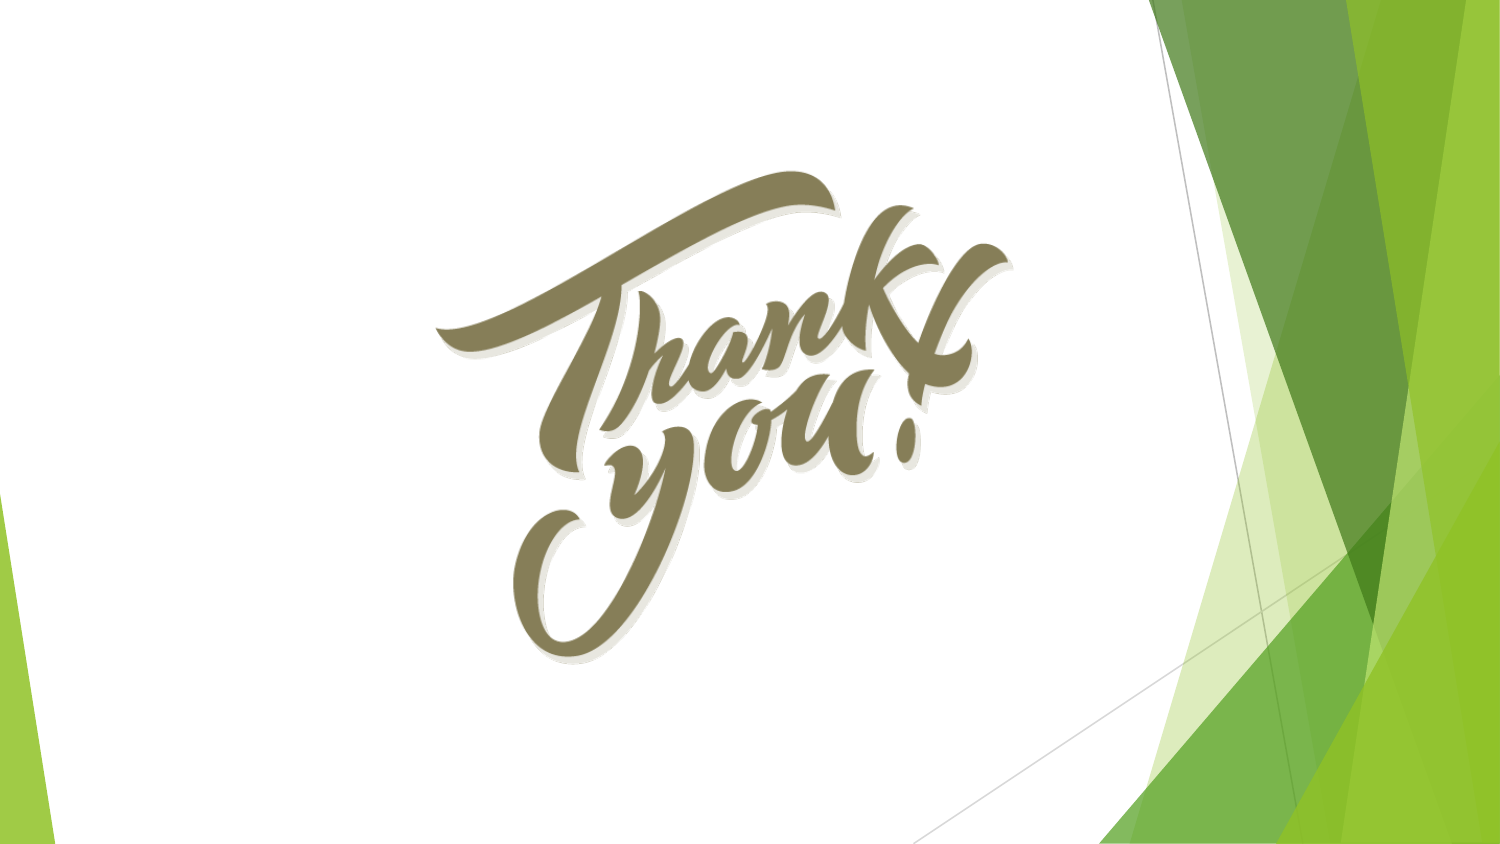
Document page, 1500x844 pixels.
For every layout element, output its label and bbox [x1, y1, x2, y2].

picture [410, 153, 1039, 675]
